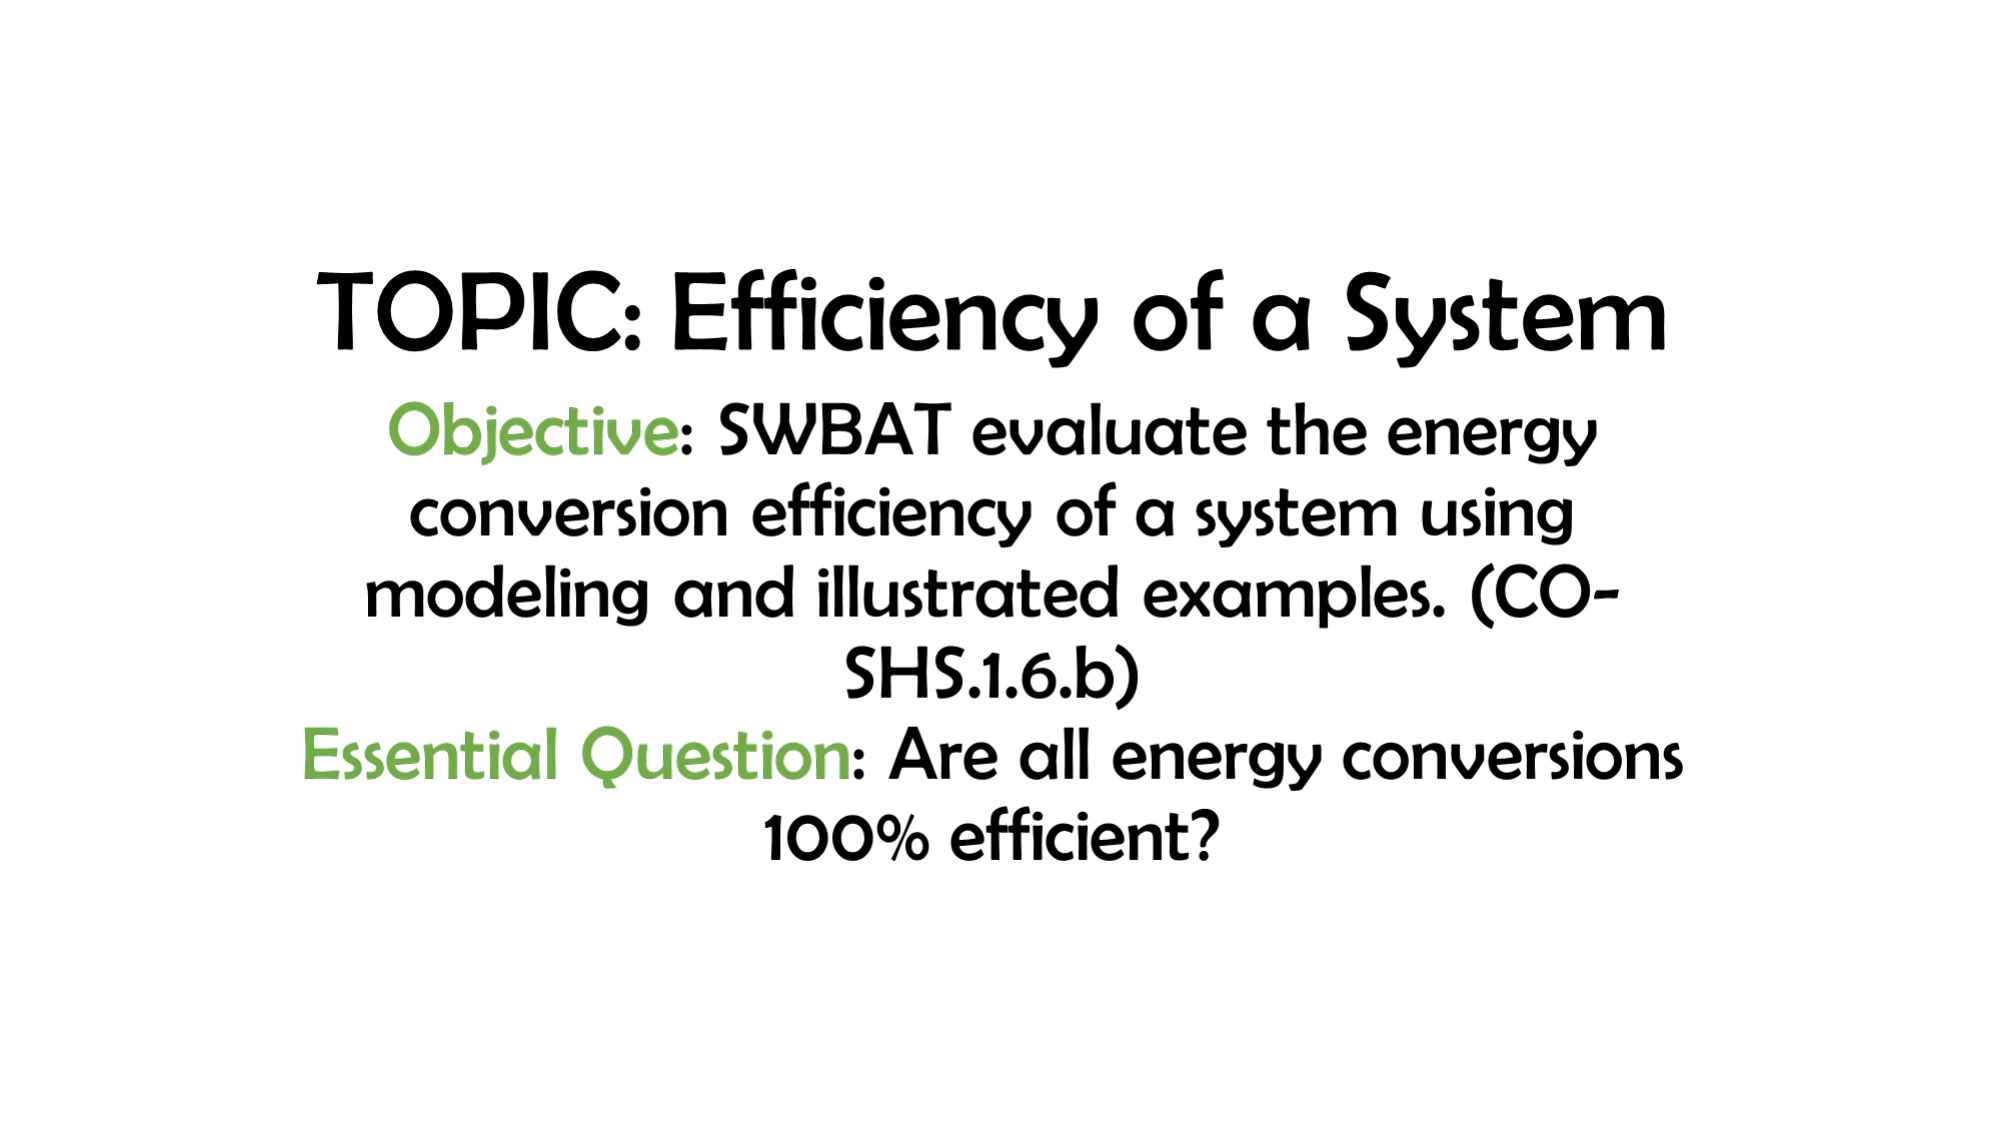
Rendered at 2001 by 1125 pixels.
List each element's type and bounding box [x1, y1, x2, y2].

picture [247, 204, 1752, 921]
